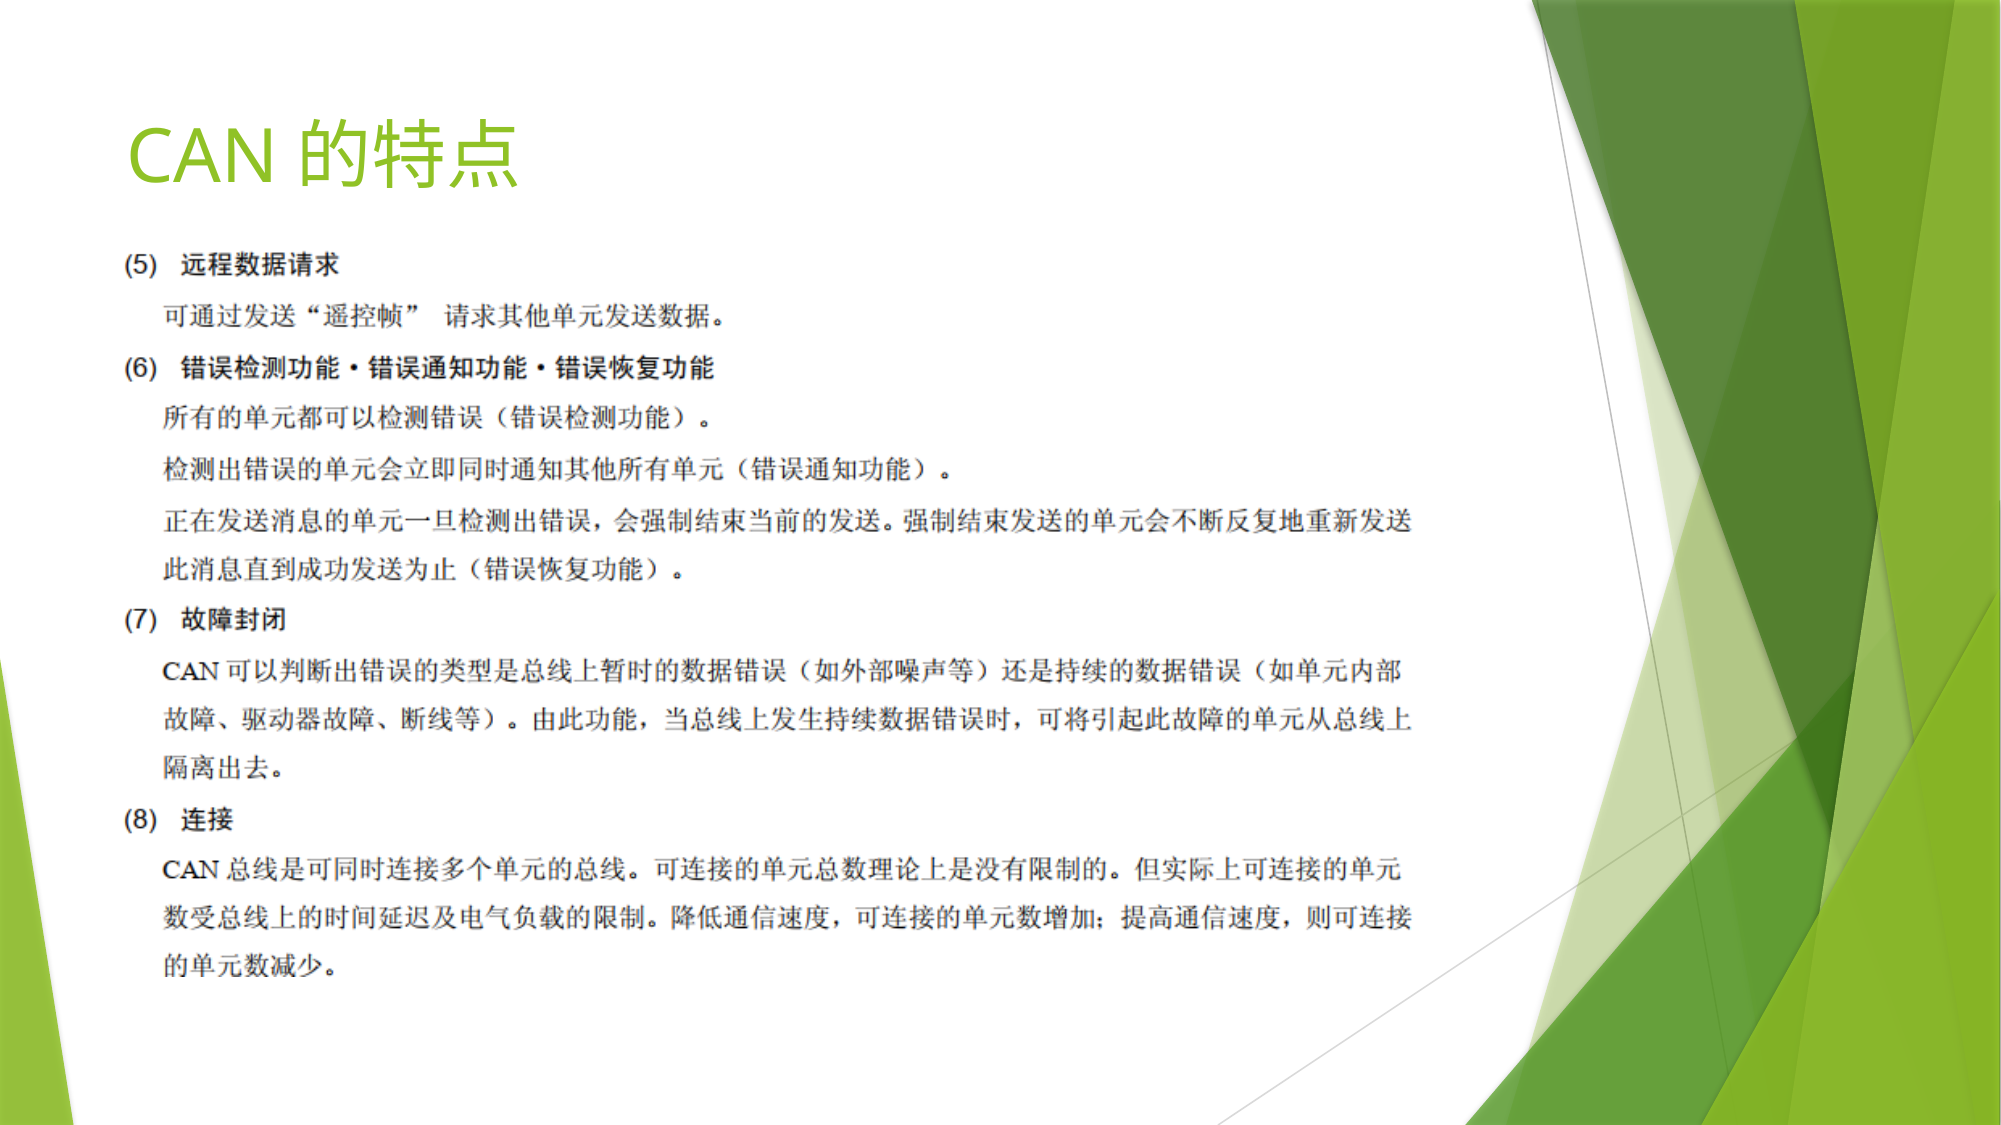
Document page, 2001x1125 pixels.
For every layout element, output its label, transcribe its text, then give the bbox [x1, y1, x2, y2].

title CAN的特点 [111, 99, 1522, 317]
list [110, 239, 1431, 977]
